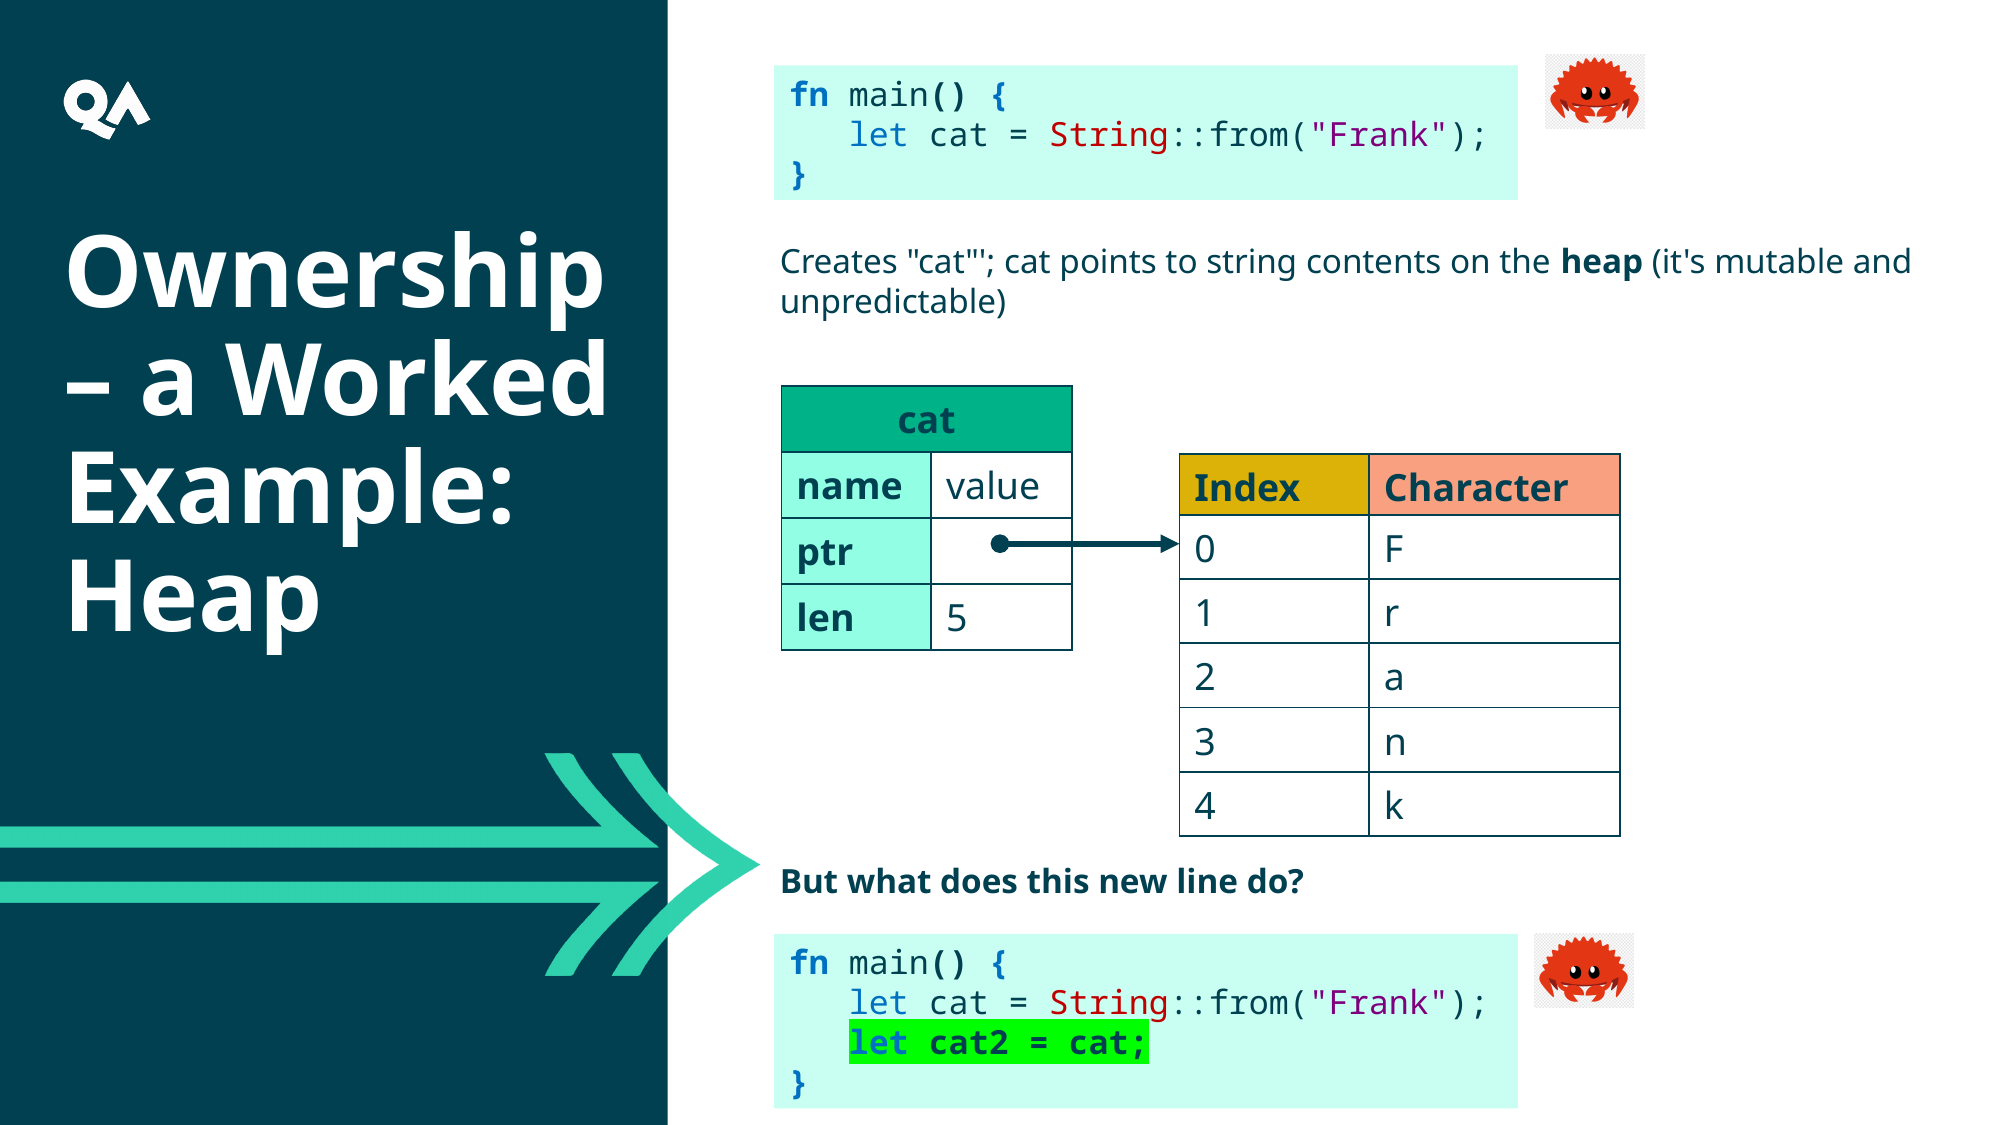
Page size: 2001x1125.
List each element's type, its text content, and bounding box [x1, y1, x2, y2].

table_cell k [1370, 773, 1619, 835]
table_header Character [1370, 455, 1619, 514]
text_box fn main() { let cat = String::from("Frank"); } [774, 65, 1518, 200]
list Ownership – a Worked Example: Heap [63, 221, 628, 673]
picture [613, 727, 775, 995]
table_cell 3 [1180, 708, 1368, 771]
list Creates "cat"'; cat points to string contents on the heap (it's mutable and unpredictable) But what does this new line do? [779, 64, 1928, 737]
picture [0, 882, 657, 975]
table_cell value [932, 453, 1071, 517]
table_cell a [1370, 644, 1619, 707]
text_box fn main() { let cat = String::from("Frank"); let cat2 = cat; } [774, 933, 1518, 1109]
picture [1545, 54, 1645, 129]
table_cell ptr [782, 519, 930, 583]
picture [64, 80, 114, 139]
table_cell len [782, 585, 930, 649]
table_cell n [1370, 708, 1619, 771]
table_cell r [1370, 580, 1619, 642]
table_header cat [782, 387, 1071, 451]
table_cell [932, 519, 1071, 583]
table_cell 4 [1180, 773, 1368, 835]
table_cell 2 [1180, 644, 1368, 707]
table_cell 0 [1180, 516, 1368, 578]
picture [0, 754, 657, 847]
picture [1534, 933, 1634, 1008]
table_cell name [782, 453, 930, 517]
table_cell 5 [932, 585, 1071, 649]
picture [107, 83, 149, 124]
table_header Index [1180, 455, 1368, 514]
table_cell F [1370, 516, 1619, 578]
table_cell 1 [1180, 580, 1368, 642]
